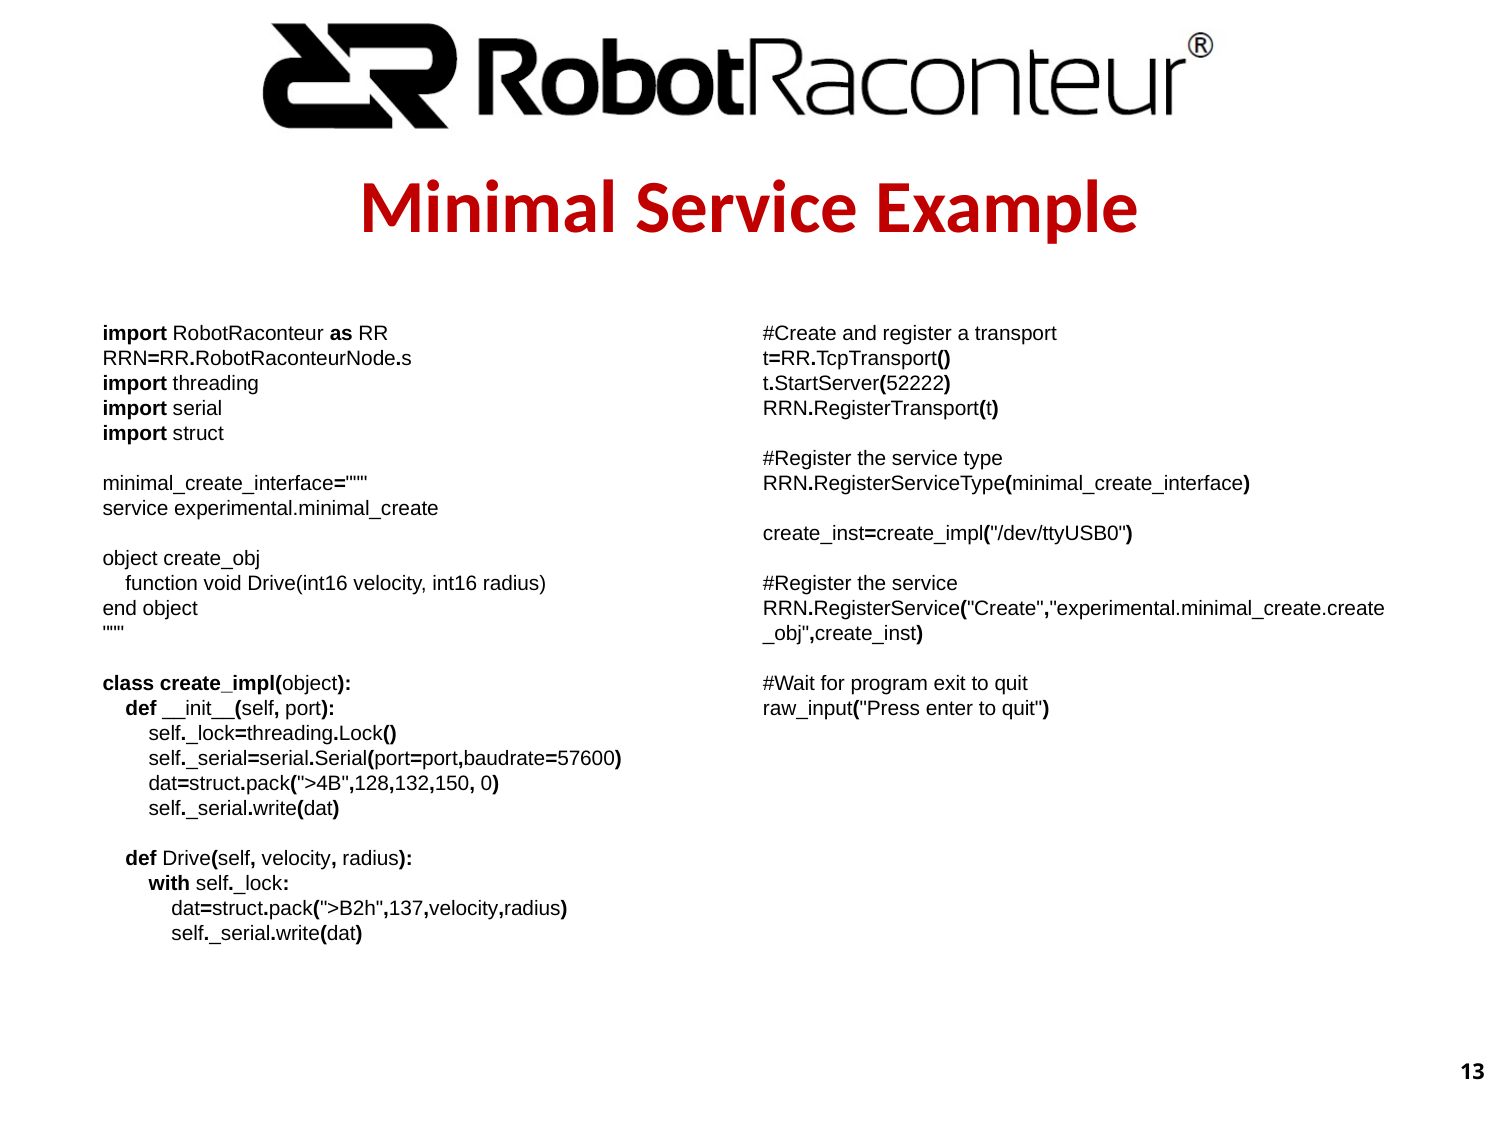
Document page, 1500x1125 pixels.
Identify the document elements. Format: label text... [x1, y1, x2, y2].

text_box import RobotRaconteur as RR RRN=RR.RobotRaconteurNode.s import threading import serial import struct minimal_create_interface=""" service experimental.minimal_create object create_obj function void Drive(int16 velocity, int16 radius) end object """ class create_impl(object): def __init__(self, port): self._lock=threading.Lock() self._serial=serial.Serial(port=port,baudrate=57600) dat=struct.pack(">4B",128,132,150, 0) self._serial.write(dat) def Drive(self, velocity, radius): with self._lock: dat=struct.pack(">B2h",137,velocity,radius) self._serial.write(dat) [87, 312, 750, 997]
title Minimal Service Example [112, 142, 1388, 263]
slide_number ‹#› [1187, 1050, 1500, 1125]
picture [253, 12, 1226, 142]
text_box #Create and register a transport t=RR.TcpTransport() t.StartServer(52222) RRN.RegisterTransport(t) #Register the service type RRN.RegisterServiceType(minimal_create_interface) create_inst=create_impl("/dev/ttyUSB0") #Register the service RRN.RegisterService("Create","experimental.minimal_create.create_obj",create_inst) #Wait for program exit to quit raw_input("Press enter to quit") [747, 312, 1411, 750]
